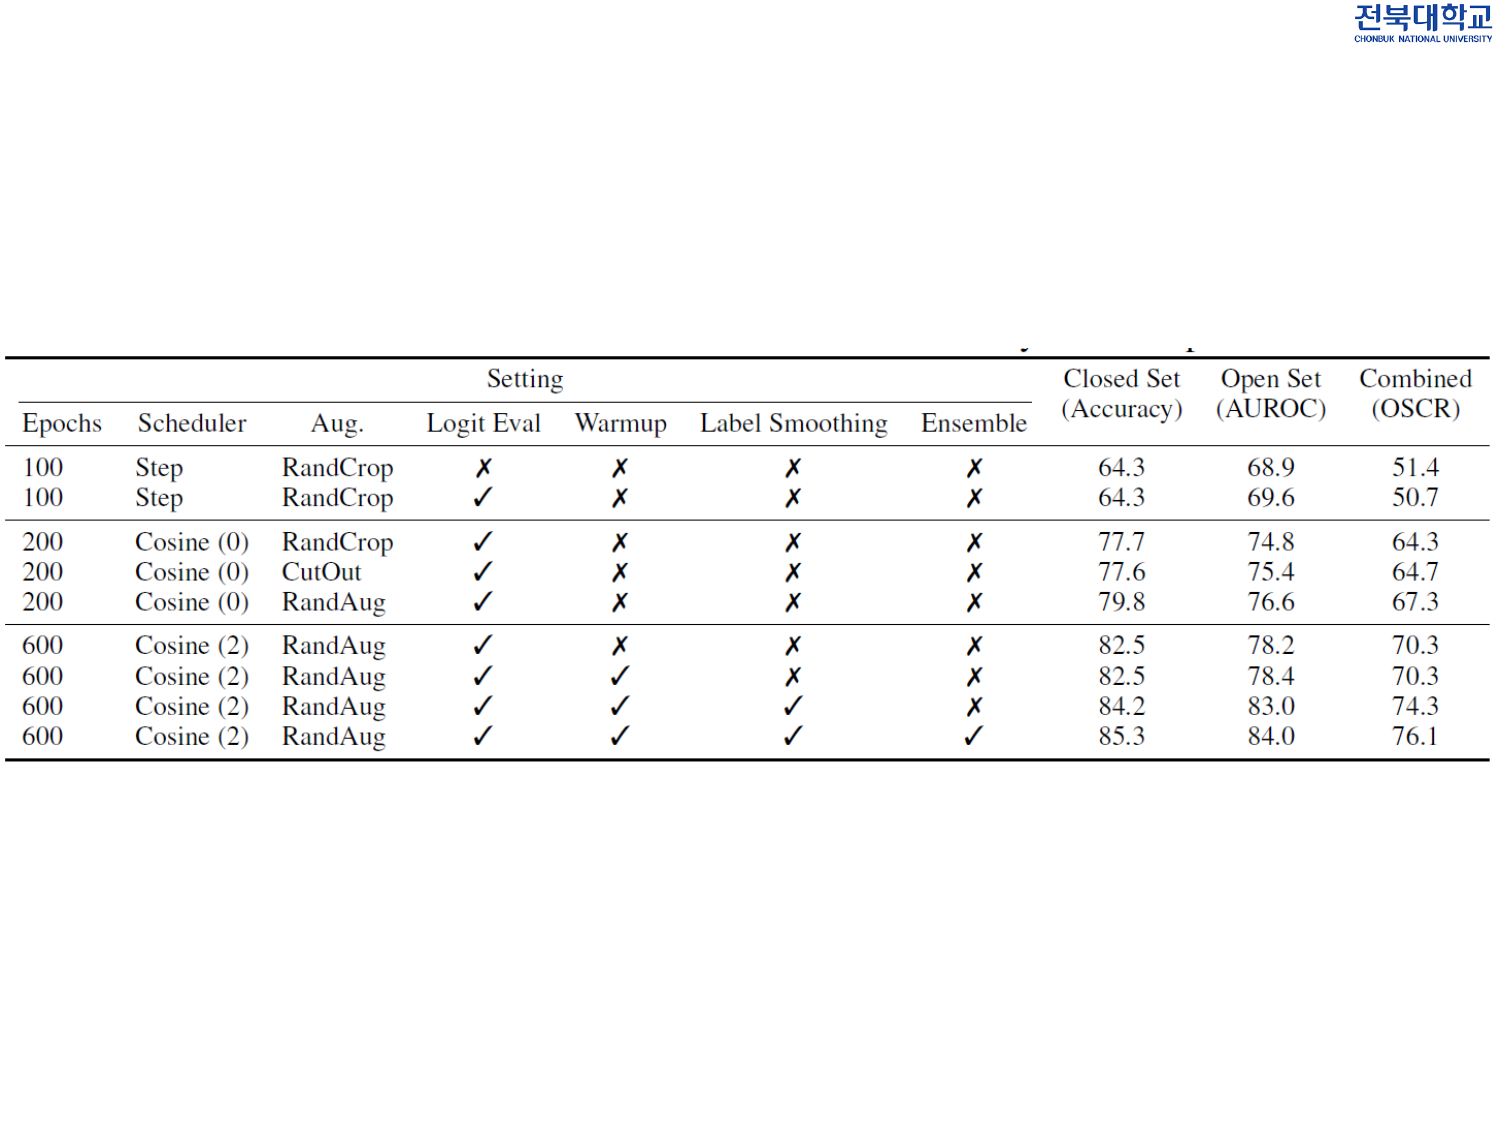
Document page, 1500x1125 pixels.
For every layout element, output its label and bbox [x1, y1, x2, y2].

picture [1346, 0, 1500, 46]
picture [0, 348, 1500, 777]
